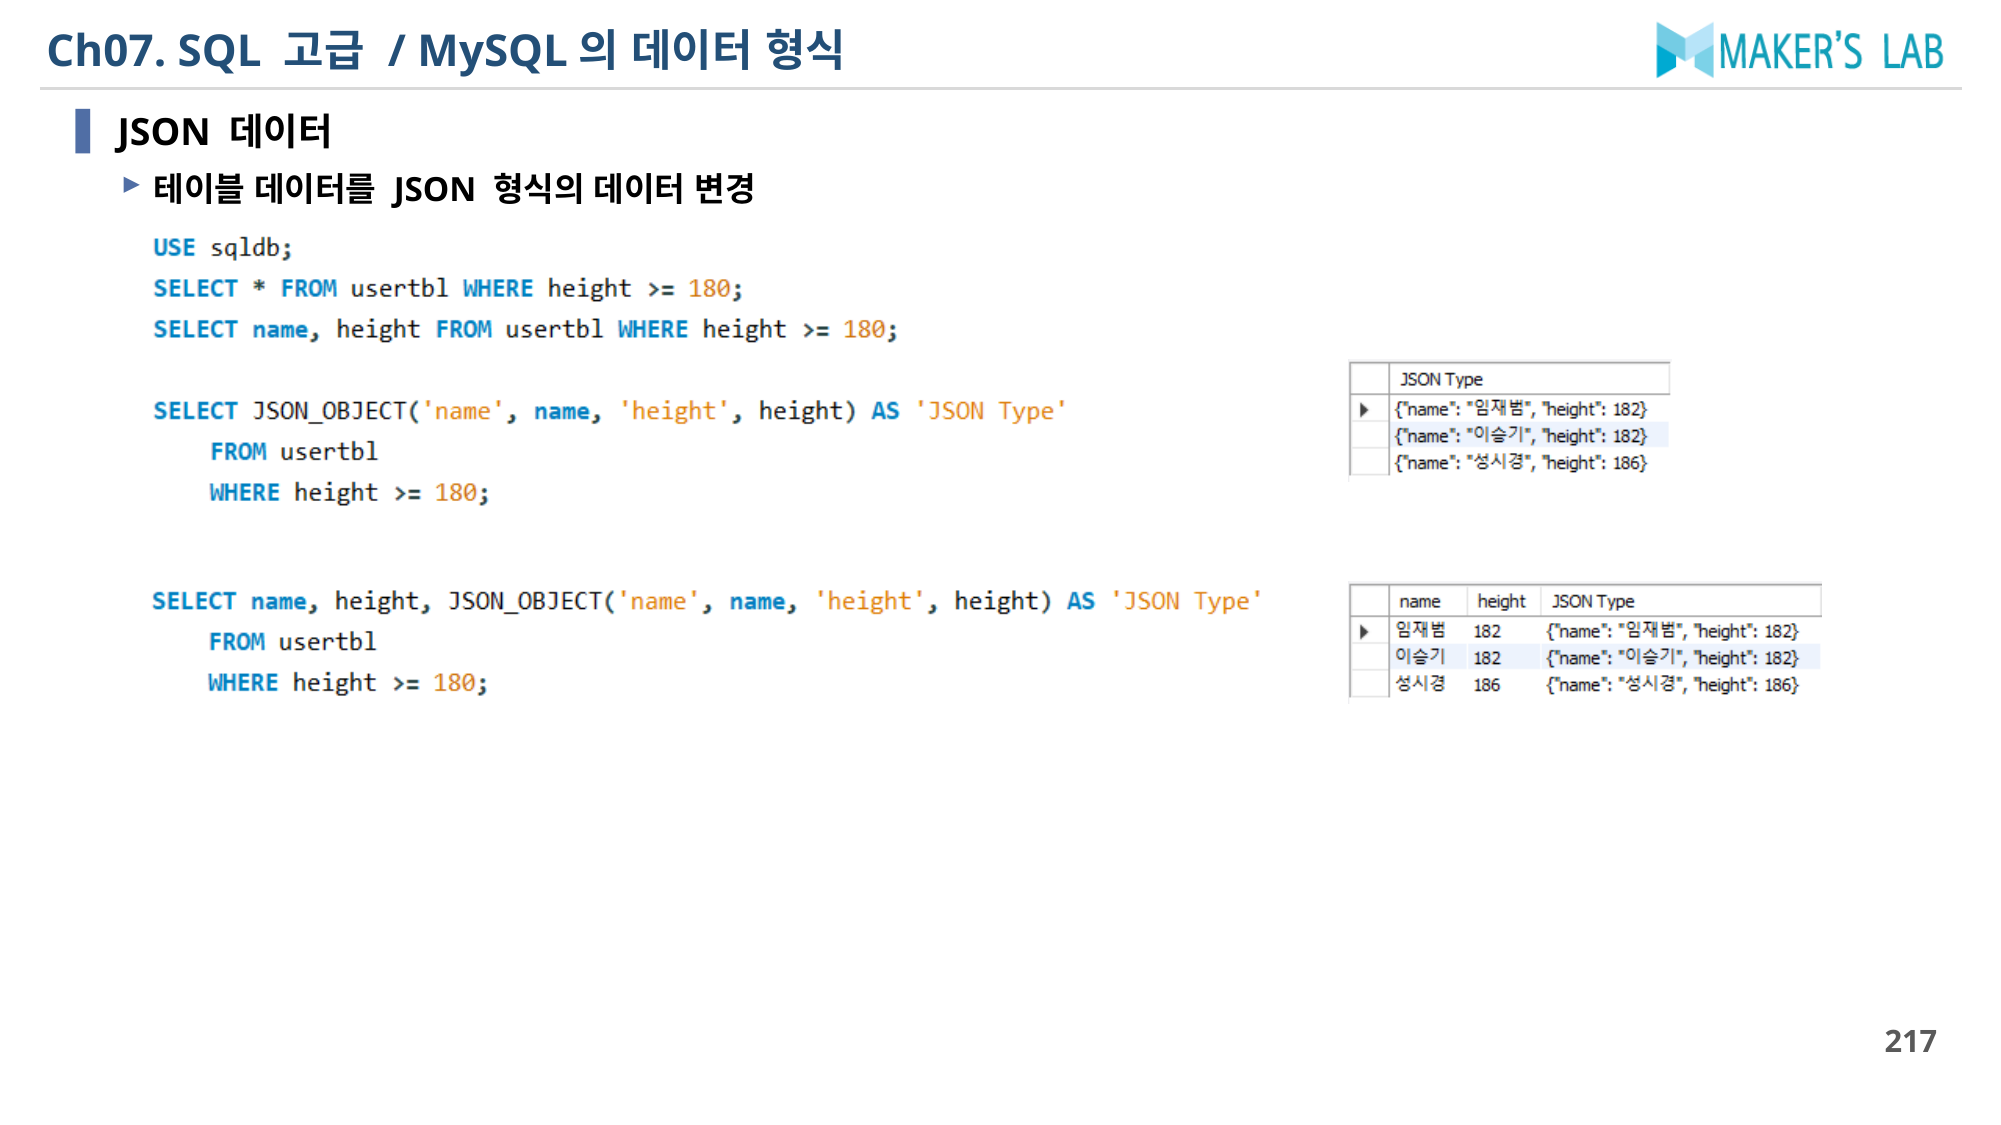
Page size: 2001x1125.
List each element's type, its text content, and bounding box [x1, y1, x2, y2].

title Ch07. SQL 고급 / MySQL의 데이터 형식 [31, 14, 1914, 84]
list JSON 데이터 테이블 데이터를 JSON 형식의 데이터 변경 [46, 100, 1952, 404]
slide_number 217 [1802, 1012, 1953, 1073]
picture [149, 586, 1263, 700]
picture [1348, 581, 1823, 704]
picture [1348, 359, 1673, 482]
picture [1648, 11, 1952, 84]
picture [149, 231, 1069, 512]
